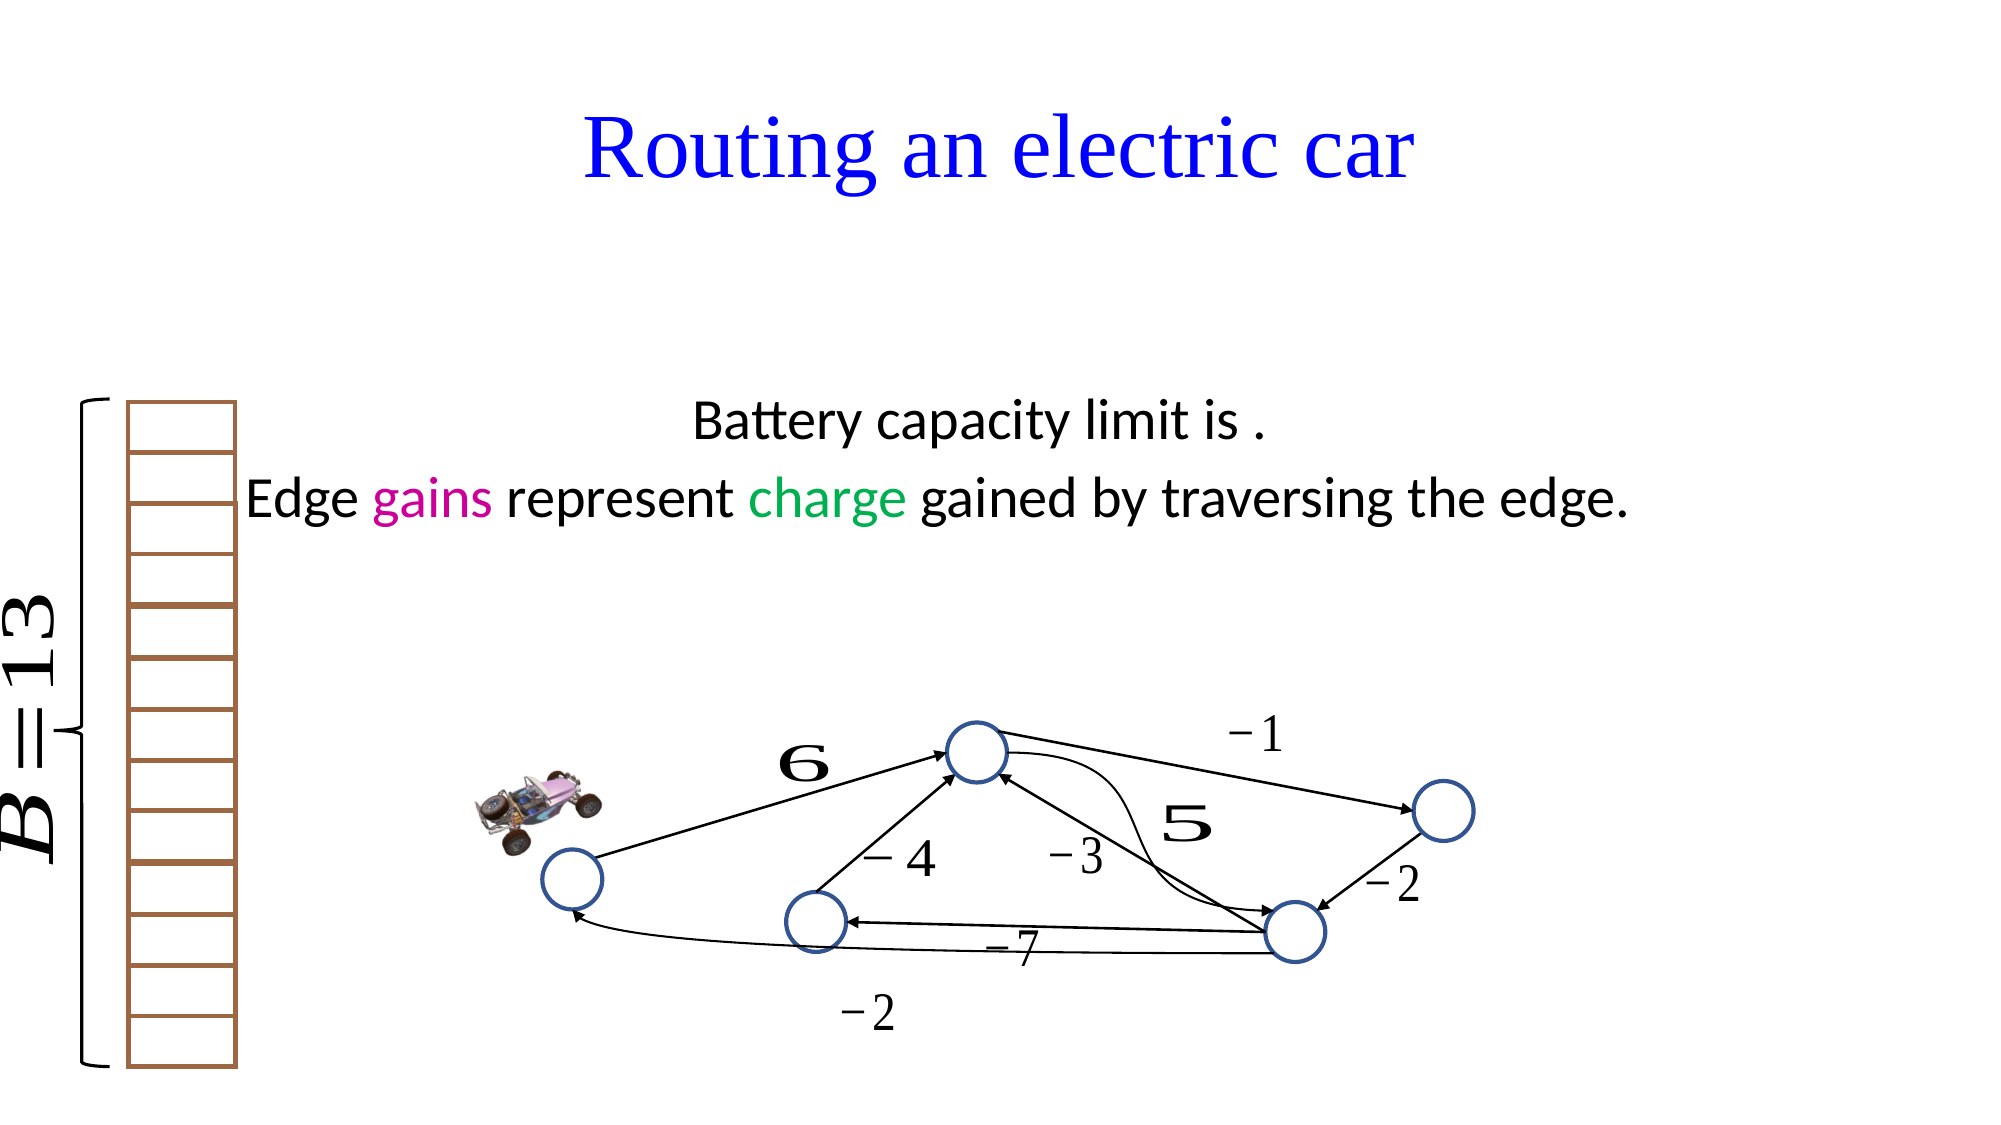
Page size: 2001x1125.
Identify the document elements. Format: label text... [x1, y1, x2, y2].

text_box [846, 921, 901, 933]
text_box [541, 848, 604, 911]
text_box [946, 773, 956, 892]
picture [459, 737, 593, 866]
text_box Edge gains represent charge gained by traversing the edge. [236, 451, 1863, 607]
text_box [816, 859, 901, 892]
text_box [785, 890, 848, 946]
text_box [1264, 900, 1327, 964]
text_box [128, 402, 236, 1067]
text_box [946, 921, 1266, 933]
text_box [53, 398, 110, 1068]
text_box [998, 731, 1414, 811]
text_box [799, 948, 832, 953]
title Routing an electric car [137, 39, 1863, 257]
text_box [593, 752, 901, 859]
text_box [1006, 752, 1275, 911]
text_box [901, 580, 946, 1125]
text_box [946, 721, 999, 784]
text_box [1412, 779, 1475, 842]
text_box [998, 811, 1266, 932]
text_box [1316, 832, 1423, 911]
